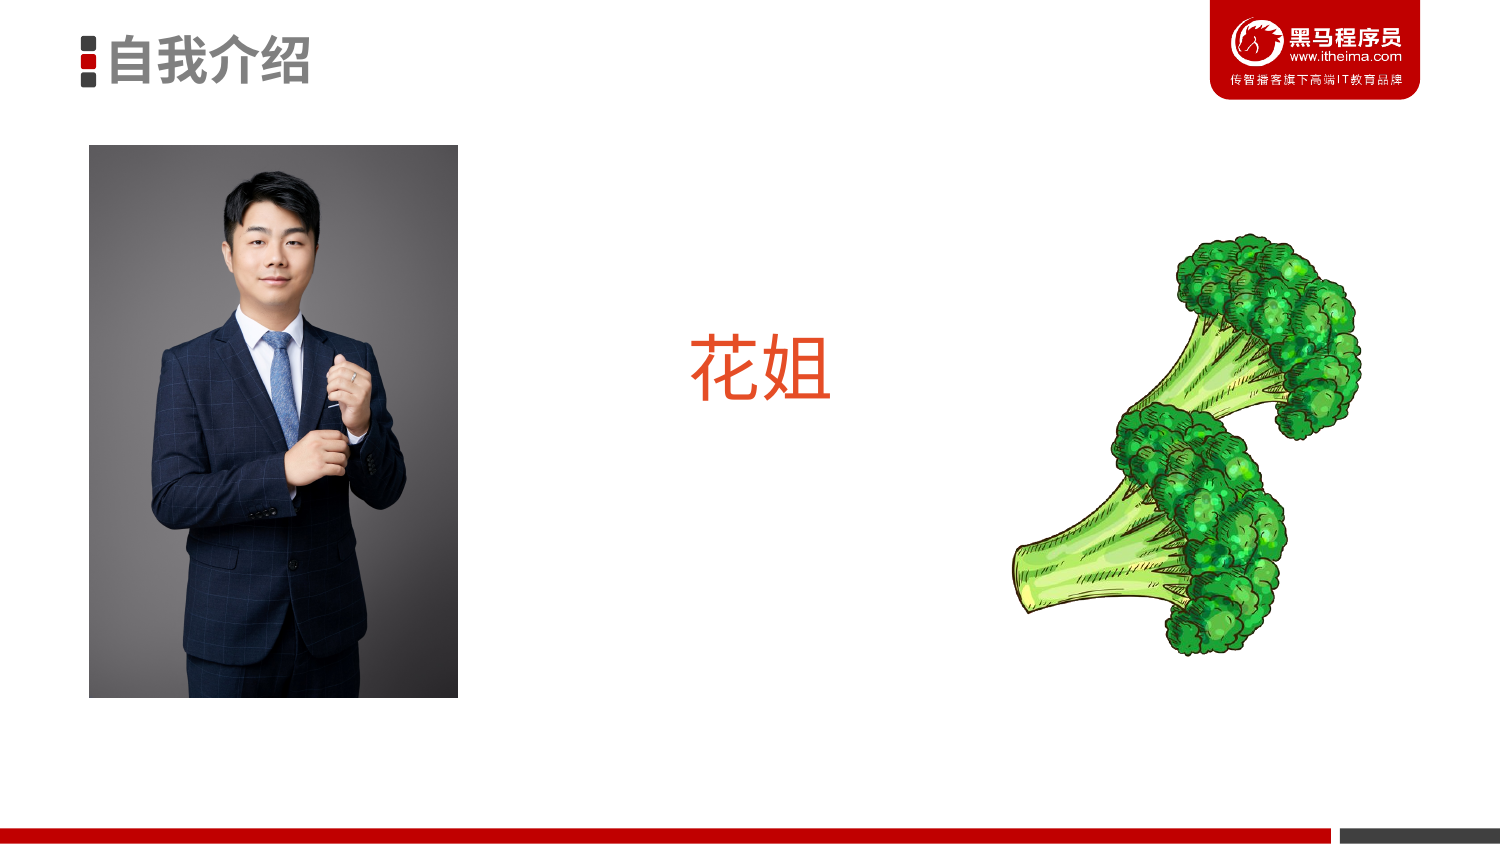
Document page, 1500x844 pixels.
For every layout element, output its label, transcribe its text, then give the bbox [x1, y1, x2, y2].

picture [89, 145, 458, 698]
text_box 花姐 [672, 315, 849, 418]
text_box 自我介绍 [89, 20, 328, 98]
picture [1212, 8, 1421, 94]
picture [962, 173, 1431, 707]
